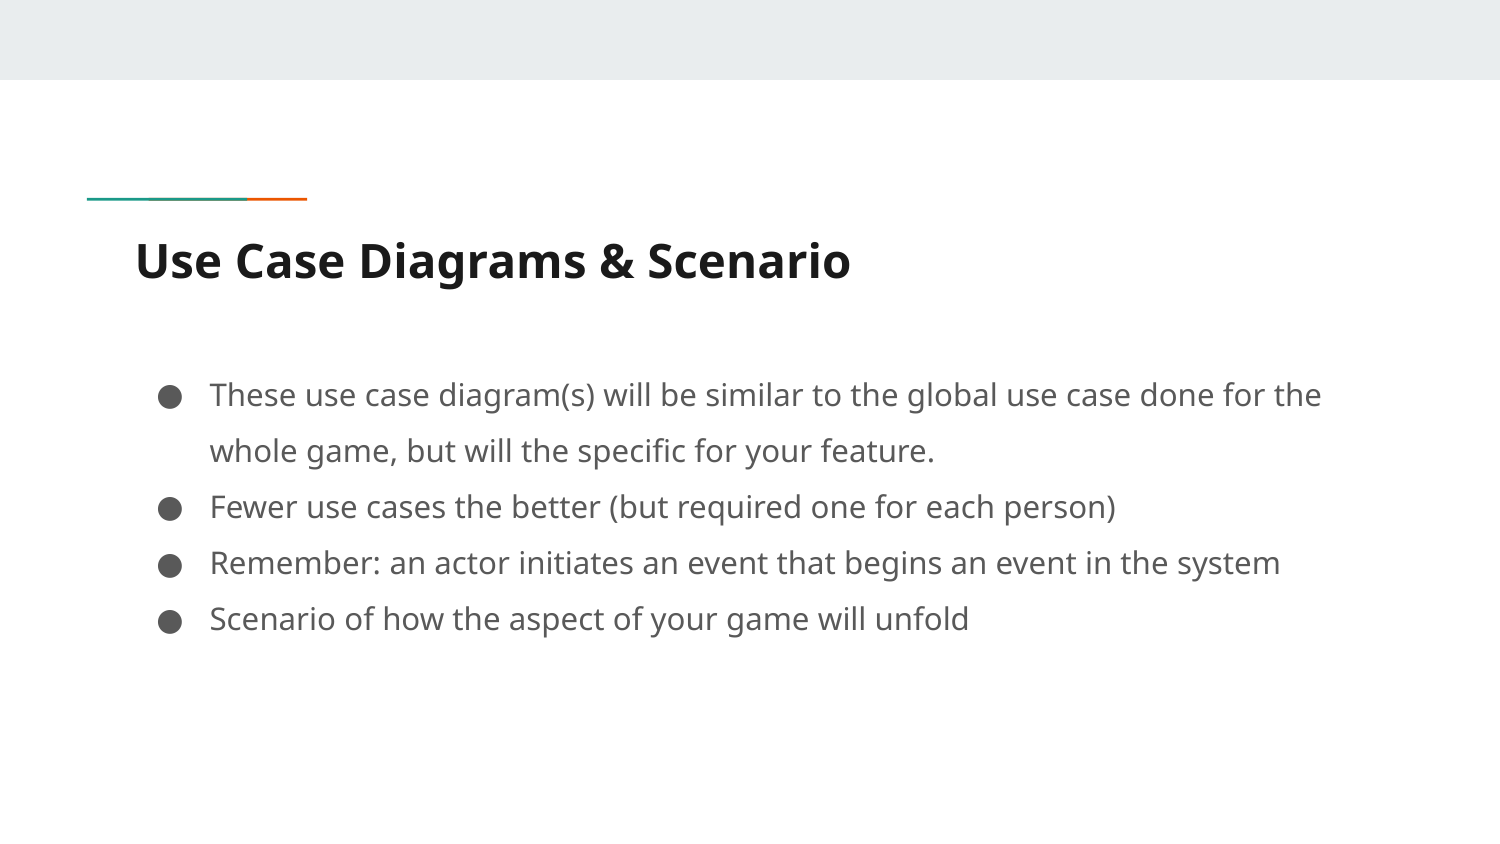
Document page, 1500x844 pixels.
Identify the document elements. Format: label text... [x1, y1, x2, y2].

title Use Case Diagrams & Scenario [119, 216, 1381, 305]
list These use case diagram(s) will be similar to the global use case done for the whole game, but will the specific for your feature. Fewer use cases the better (but required one for each person) Remember: an actor initiates an event that begins an event in the system Scenario of how the aspect of your game will unfold [119, 341, 1381, 712]
